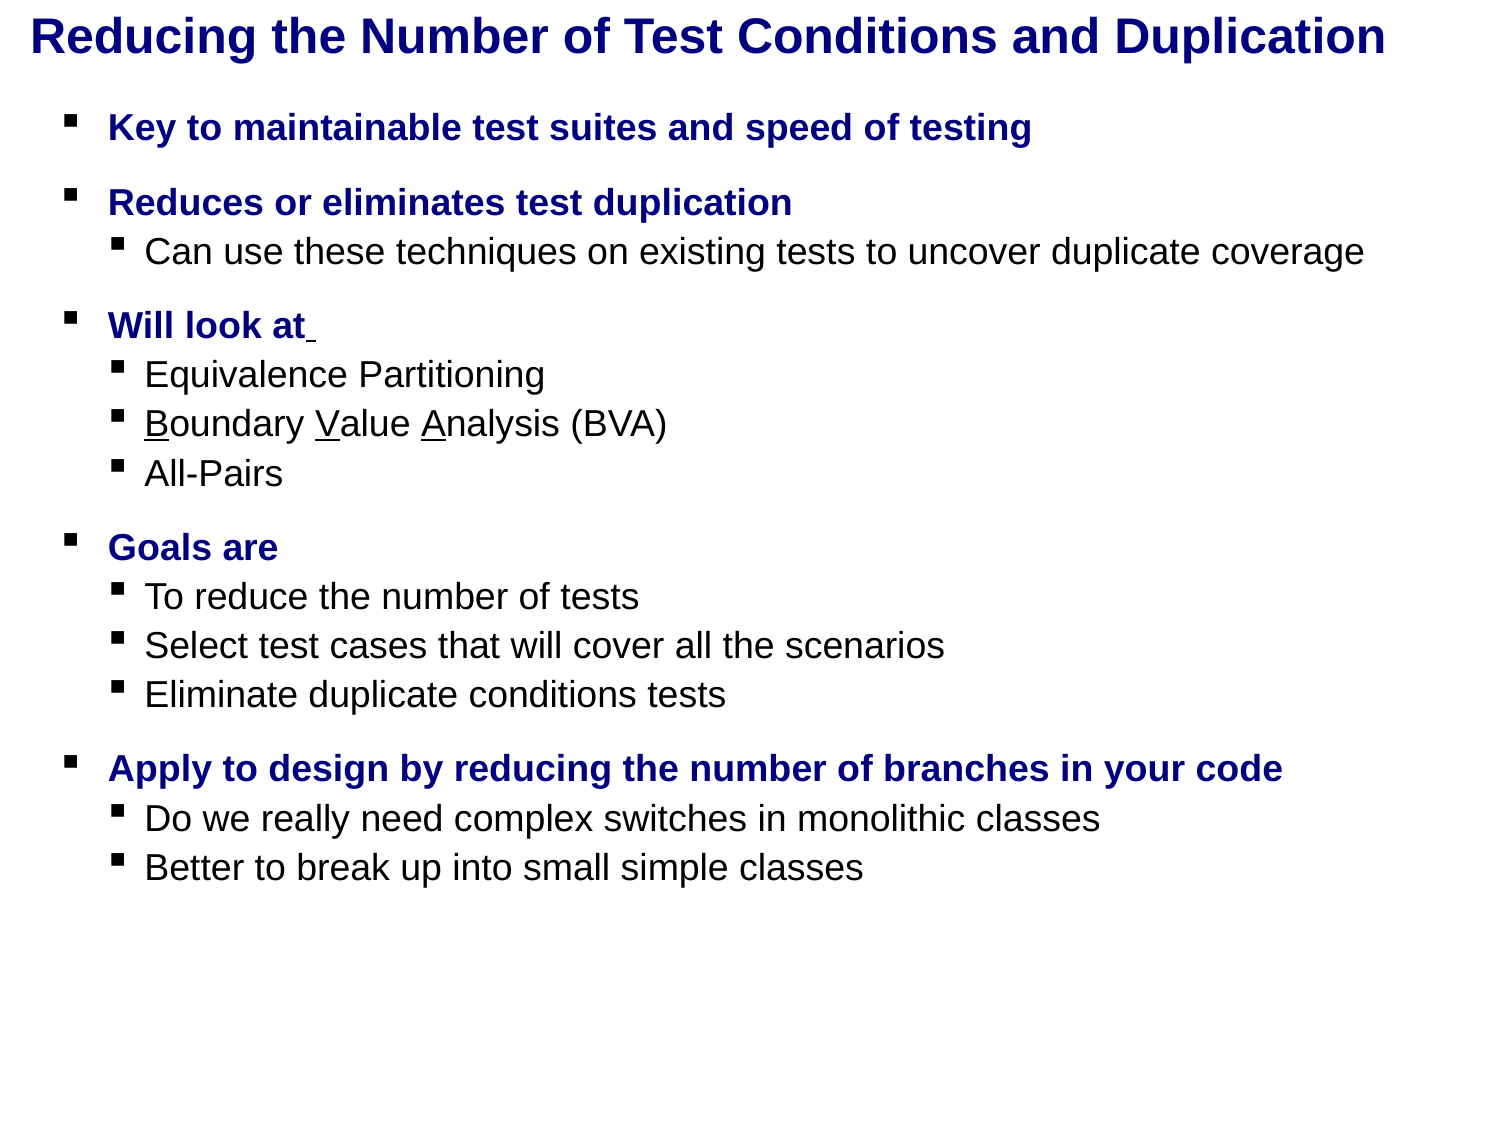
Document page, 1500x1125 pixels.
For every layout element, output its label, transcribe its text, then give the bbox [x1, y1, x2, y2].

title Reducing the Number of Test Conditions and Duplication [0, 0, 1500, 67]
list Key to maintainable test suites and speed of testing Reduces or eliminates test duplication Can use these techniques on existing tests to uncover duplicate coverage Will look at Equivalence Partitioning Boundary Value Analysis (BVA) All-Pairs Goals are To reduce the number of tests Select test cases that will cover all the scenarios Eliminate duplicate conditions tests Apply to design by reducing the number of branches in your code Do we really need complex switches in monolithic classes Better to break up into small simple classes [45, 95, 1457, 904]
